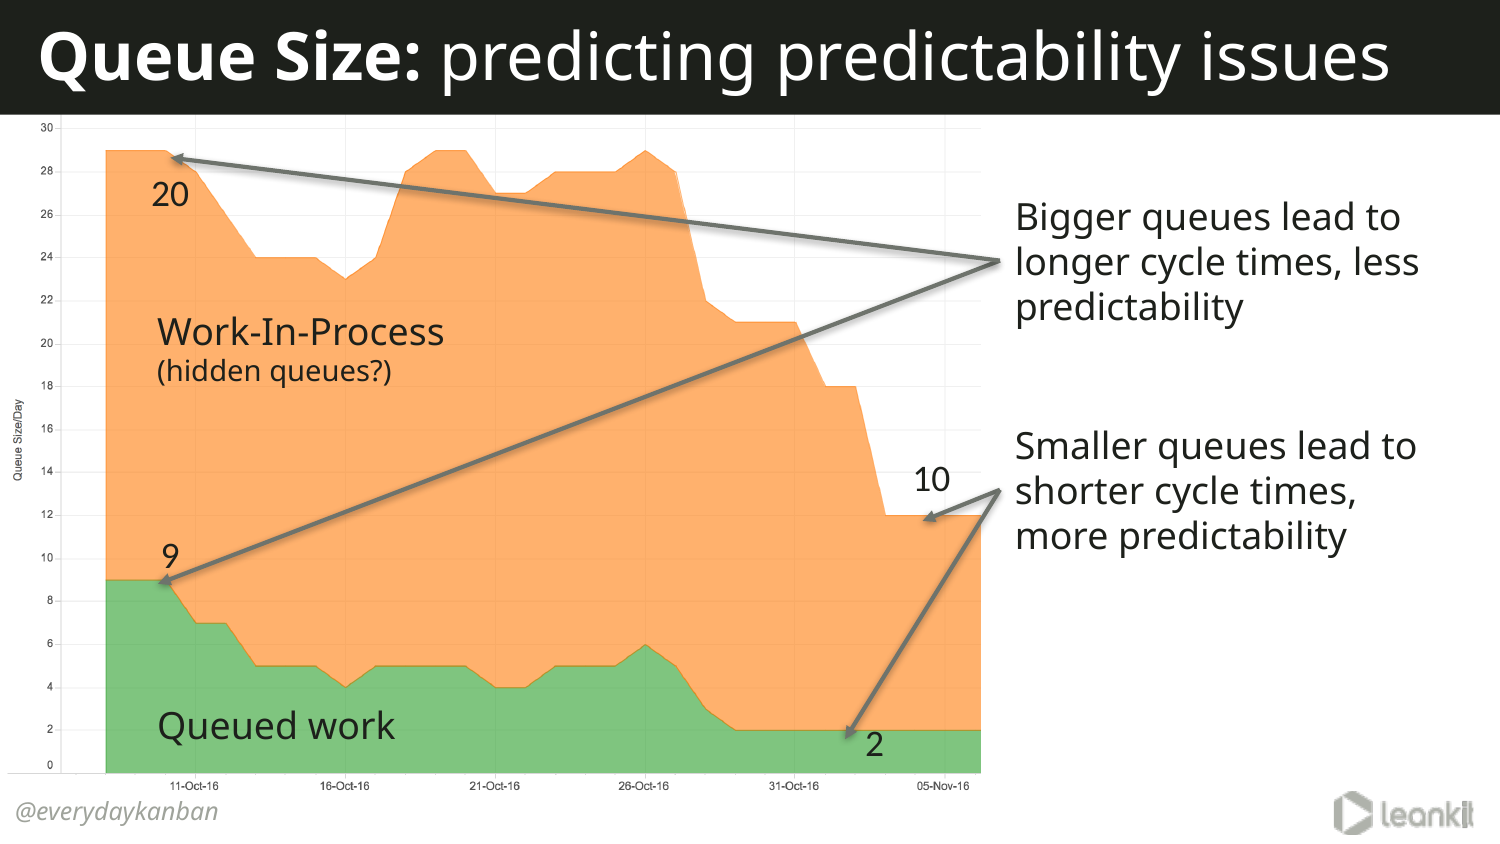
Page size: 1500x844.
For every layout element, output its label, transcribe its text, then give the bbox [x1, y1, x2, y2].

text_box Queue Size: predicting predictability issues [0, 0, 1500, 115]
footer @everydaykanban [0, 782, 1306, 844]
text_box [170, 157, 1001, 262]
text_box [844, 490, 1001, 740]
picture [0, 110, 981, 797]
text_box Bigger queues lead to longer cycle times, less predictability [1004, 185, 1449, 336]
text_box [157, 261, 1001, 585]
text_box Smaller queues lead to shorter cycle times, more predictability [1004, 414, 1449, 565]
